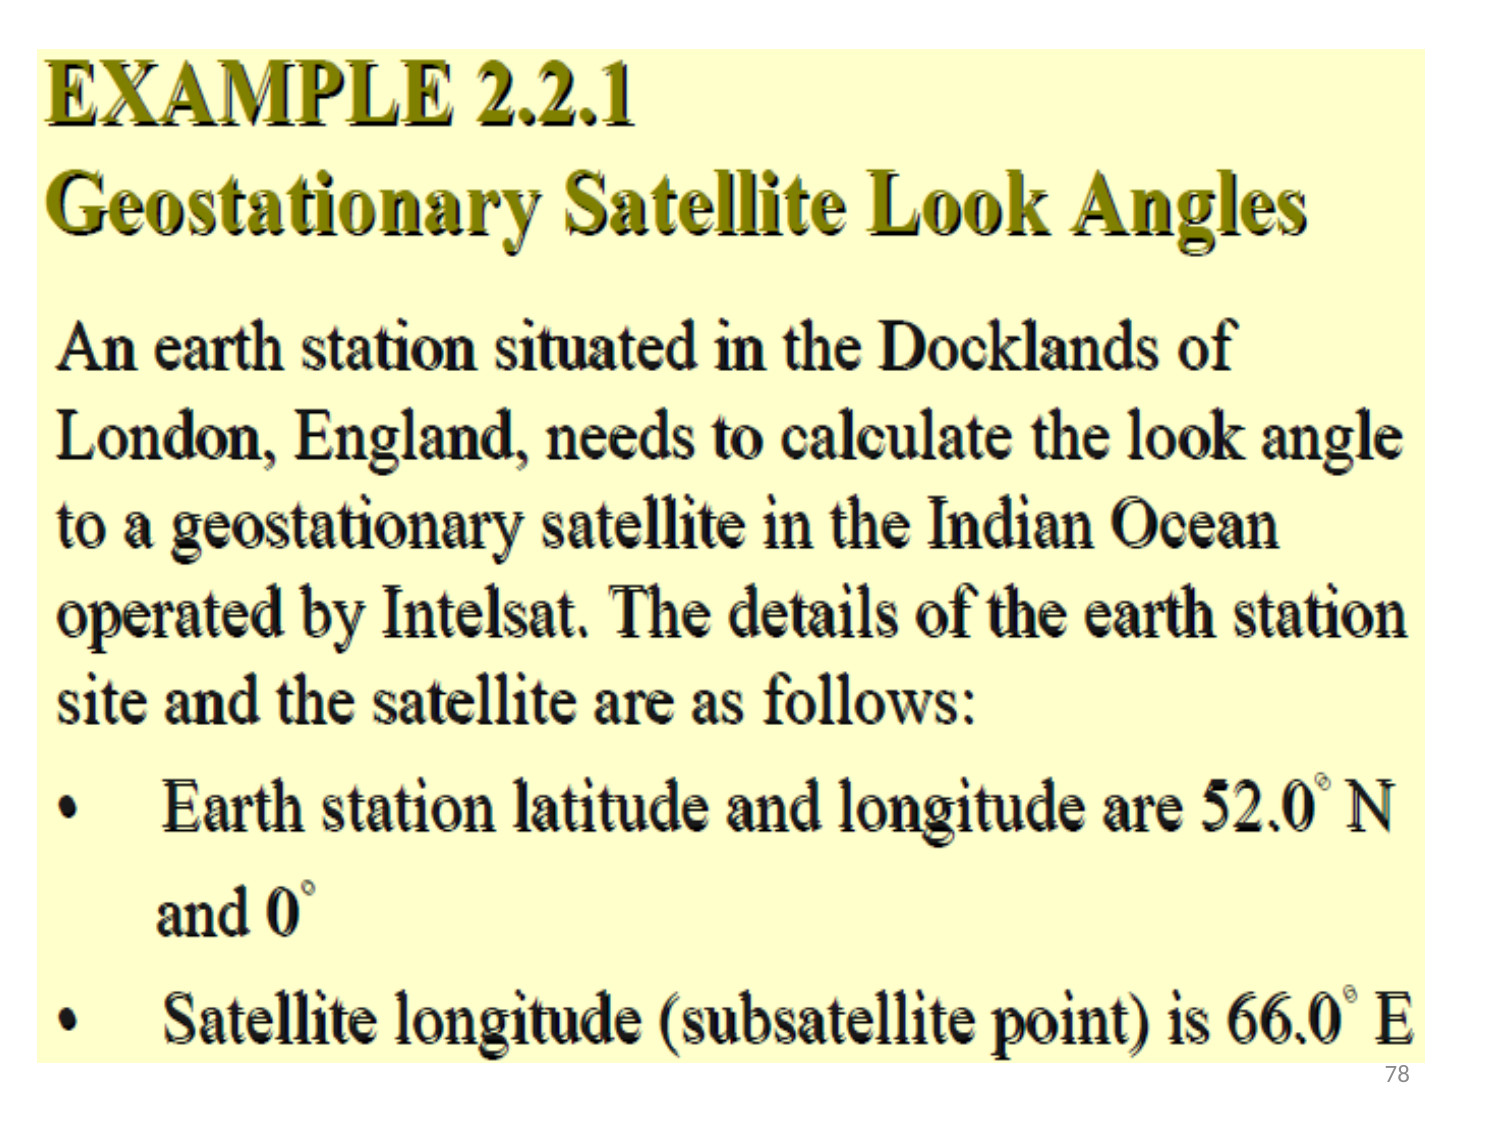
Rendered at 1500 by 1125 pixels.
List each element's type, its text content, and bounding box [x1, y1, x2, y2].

slide_number 78 [1074, 1069, 1425, 1103]
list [37, 49, 1426, 1063]
